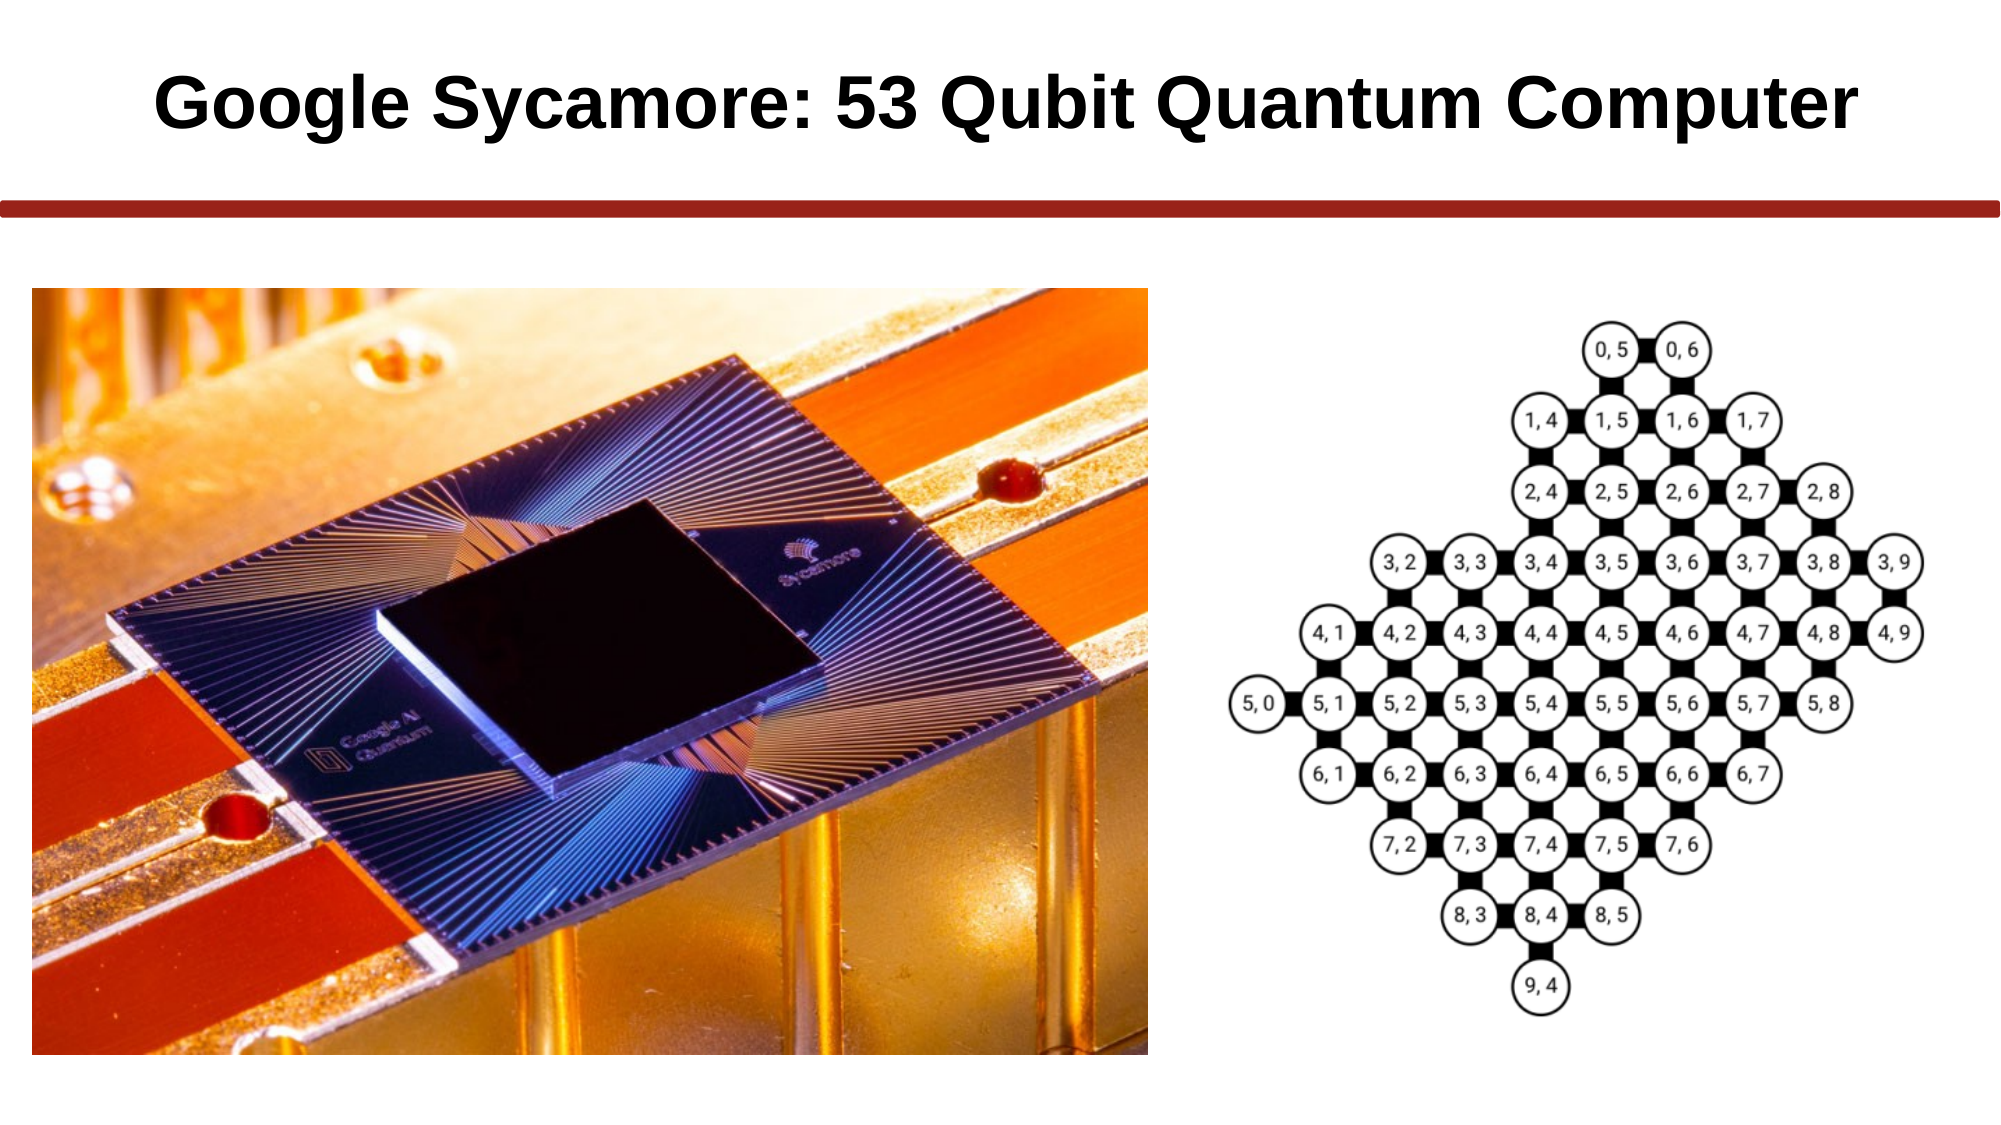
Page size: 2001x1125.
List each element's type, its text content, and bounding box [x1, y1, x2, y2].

picture [32, 288, 1148, 1056]
picture [1176, 311, 1966, 1032]
title Google Sycamore: 53 Qubit Quantum Computer [138, 10, 1966, 198]
